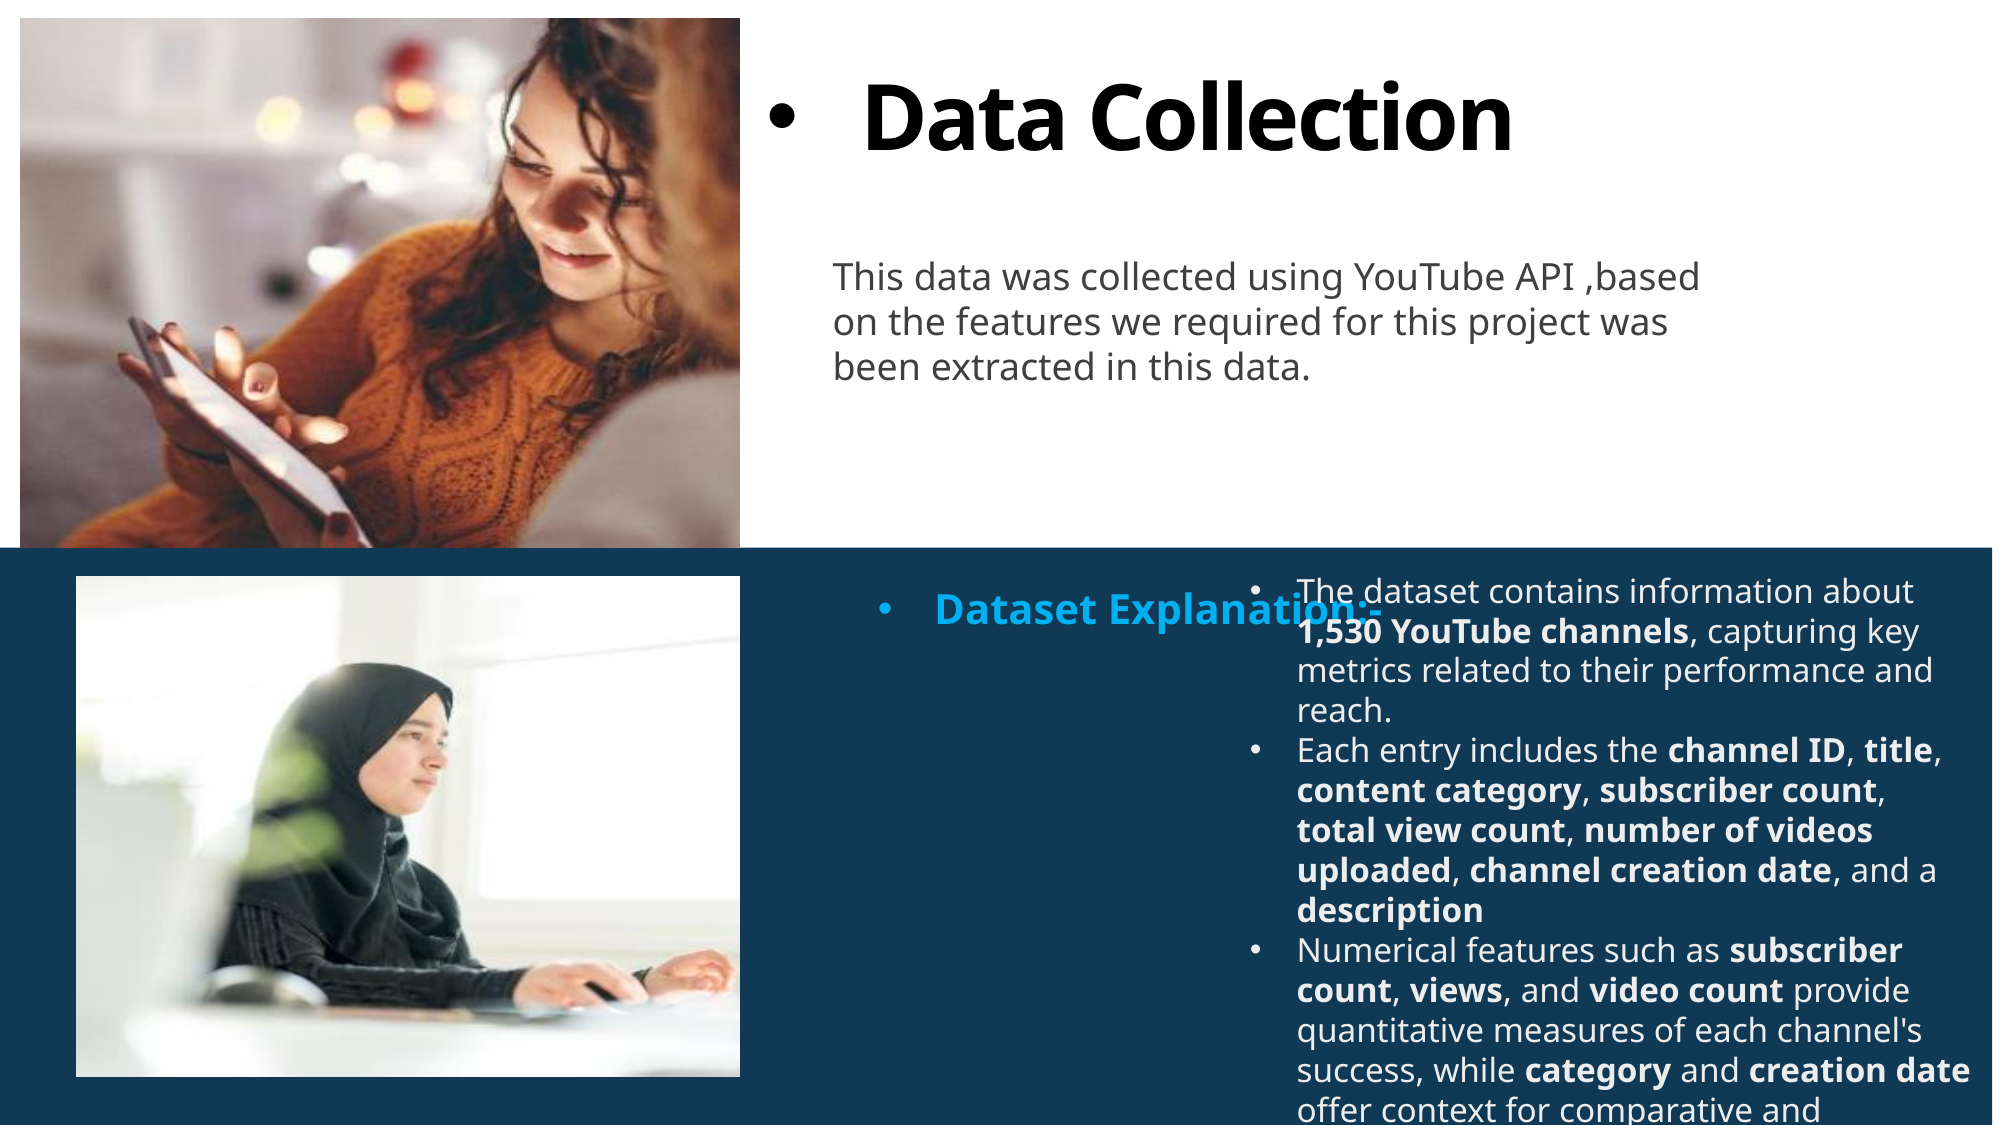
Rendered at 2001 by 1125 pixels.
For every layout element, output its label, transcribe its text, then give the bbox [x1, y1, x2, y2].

picture [19, 18, 740, 548]
list Dataset Explanation:- [0, 547, 1993, 1125]
text_box The dataset contains information about 1,530 YouTube channels, capturing key metrics related to their performance and reach. Each entry includes the channel ID, title, content category, subscriber count, total view count, number of videos uploaded, channel creation date, and a description Numerical features such as subscriber count, views, and video count provide quantitative measures of each channel's success, while category and creation date offer context for comparative and temporal analysis. [1234, 562, 1989, 1125]
picture [76, 576, 740, 1077]
text_box This data was collected using YouTube API ,based on the features we required for this project was been extracted in this data. [817, 245, 1767, 395]
title Data Collection [751, 48, 1808, 178]
